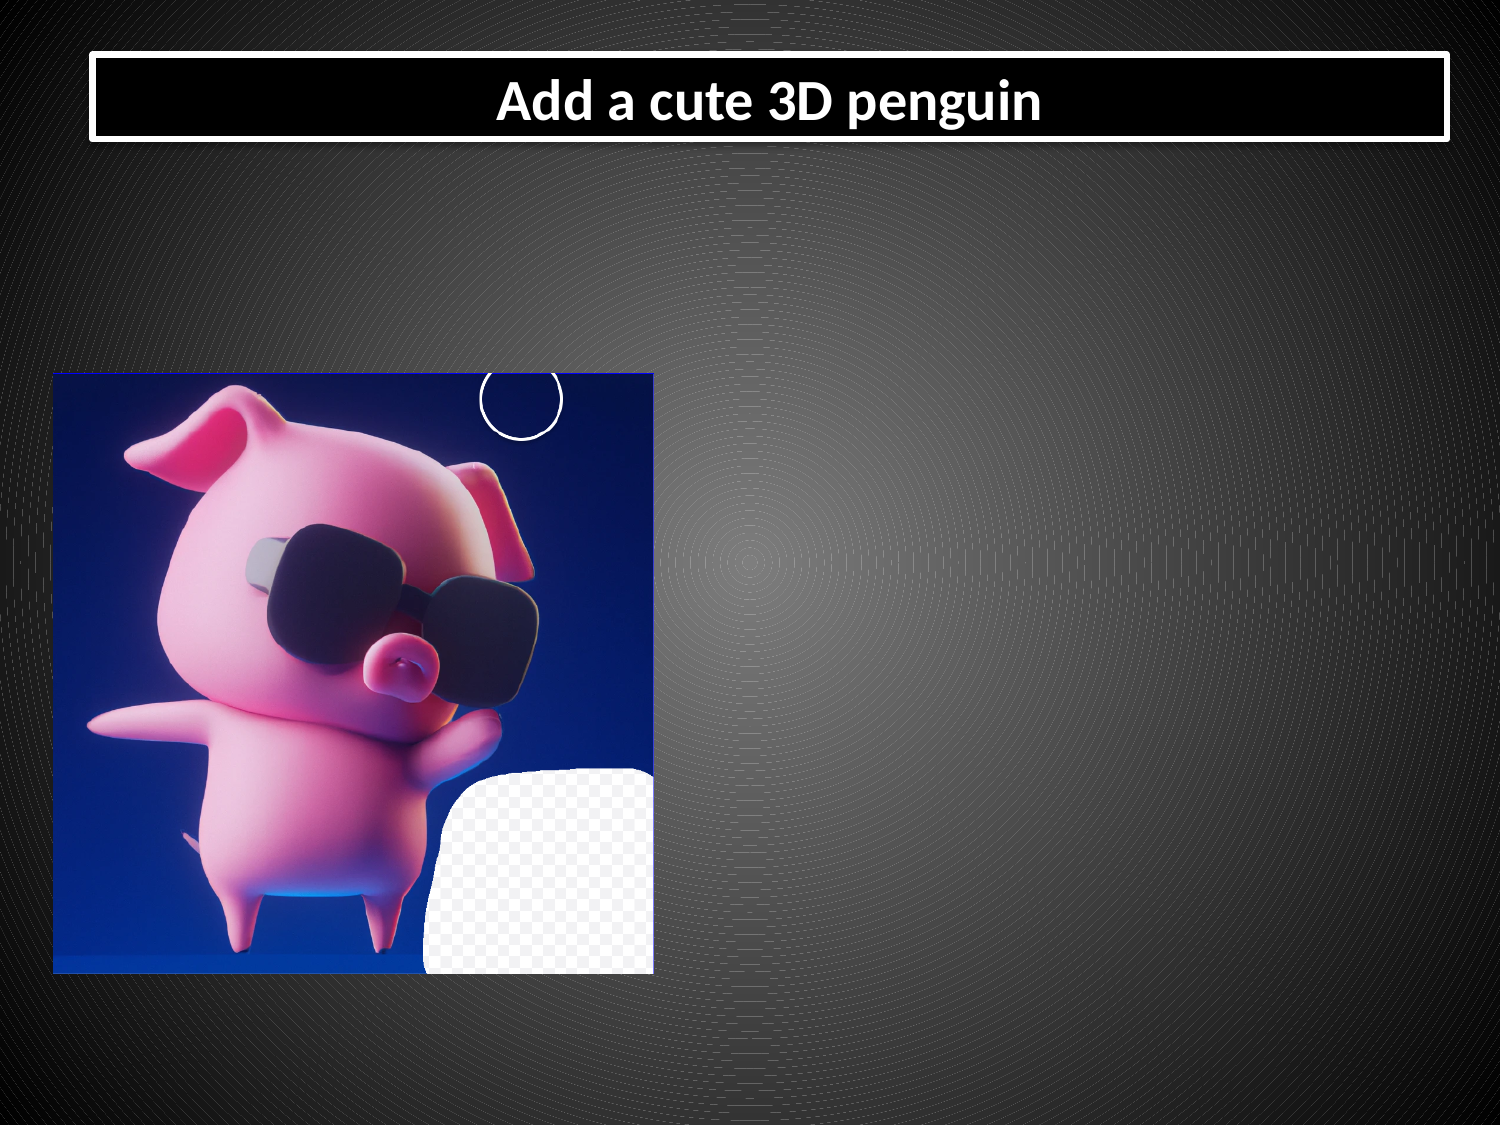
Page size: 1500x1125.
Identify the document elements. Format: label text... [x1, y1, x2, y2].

text_box Add a cute 3D penguin [89, 51, 1450, 142]
picture [52, 373, 654, 974]
